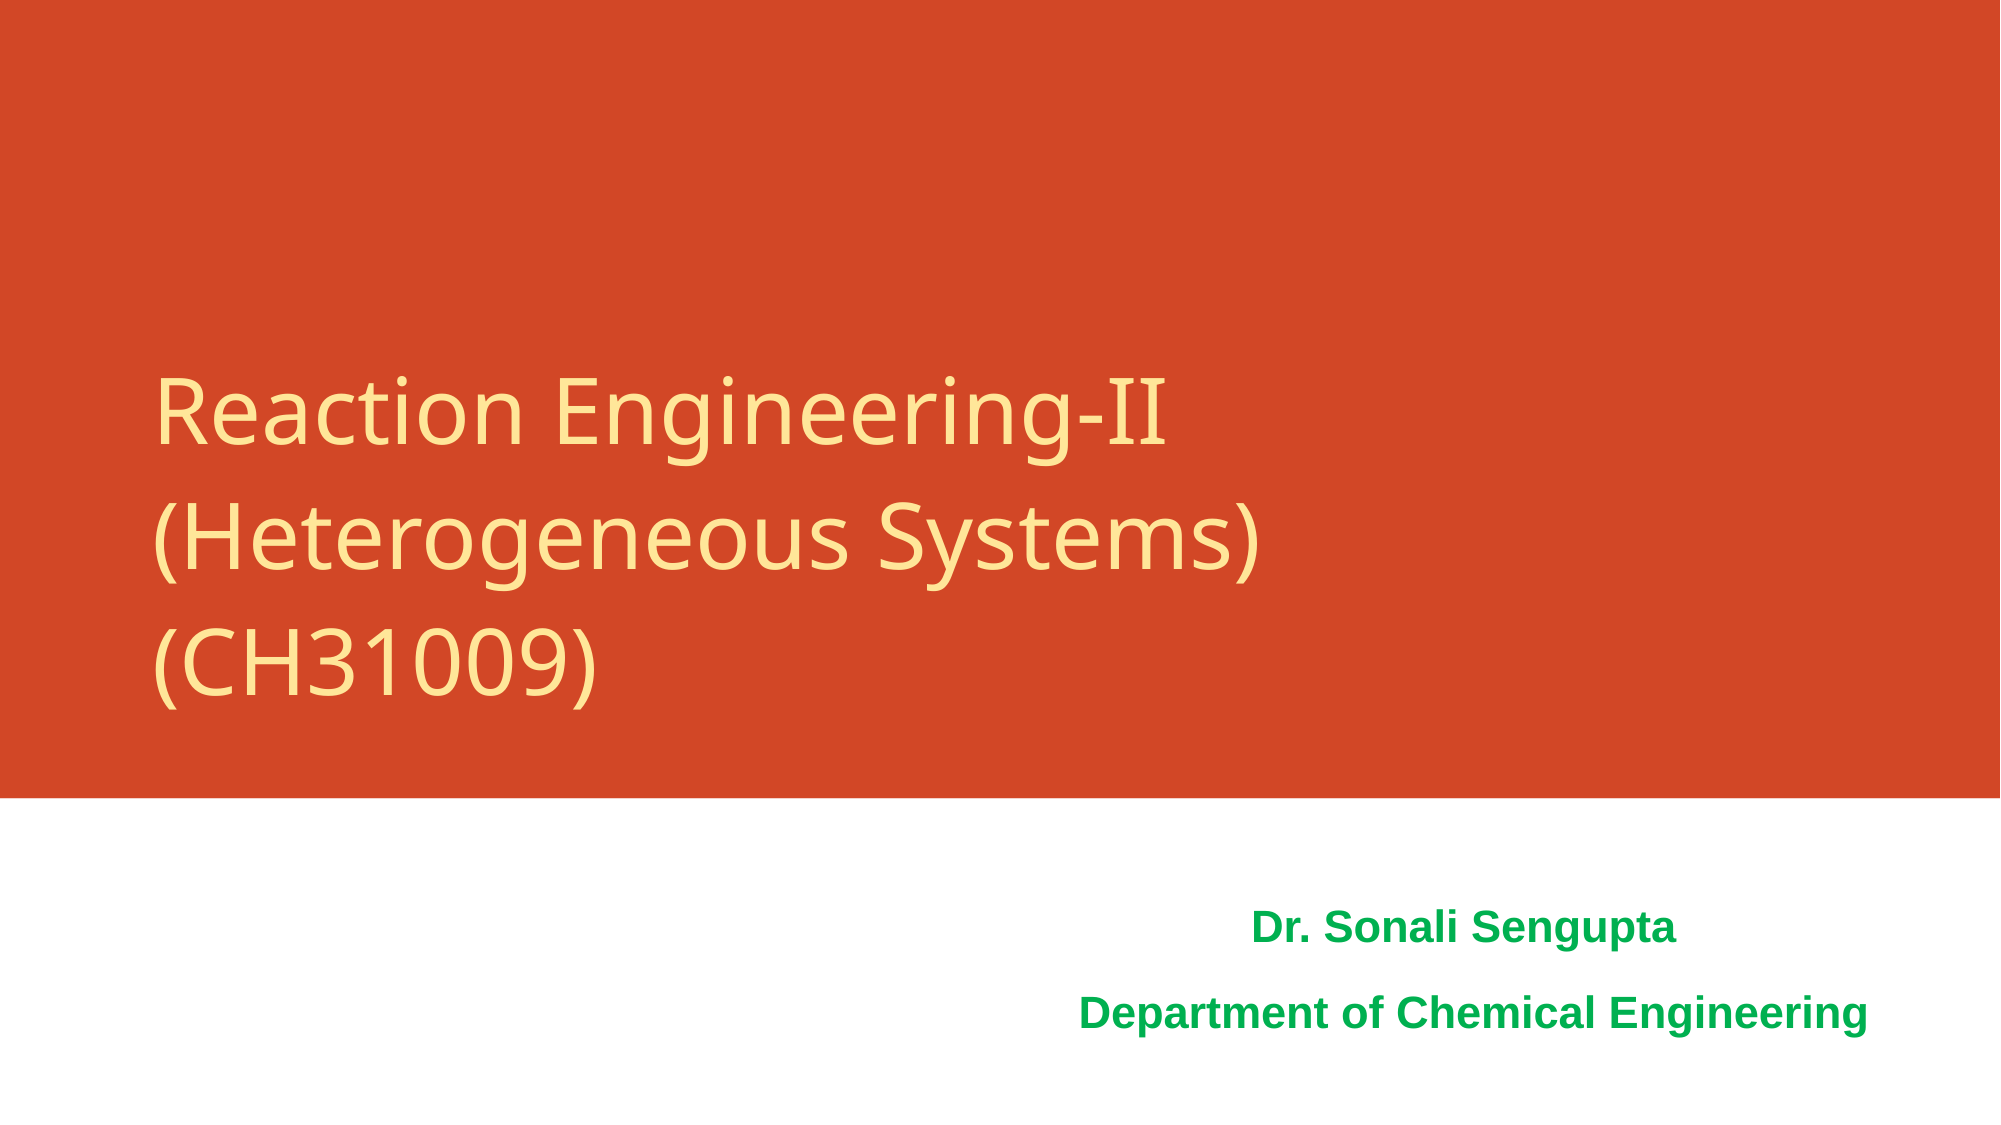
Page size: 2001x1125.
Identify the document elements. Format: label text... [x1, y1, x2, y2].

text_box Reaction Engineering-II (Heterogeneous Systems) (CH31009) [137, 338, 1863, 730]
text_box Dr. Sonali Sengupta Department of Chemical Engineering [921, 863, 2000, 1051]
